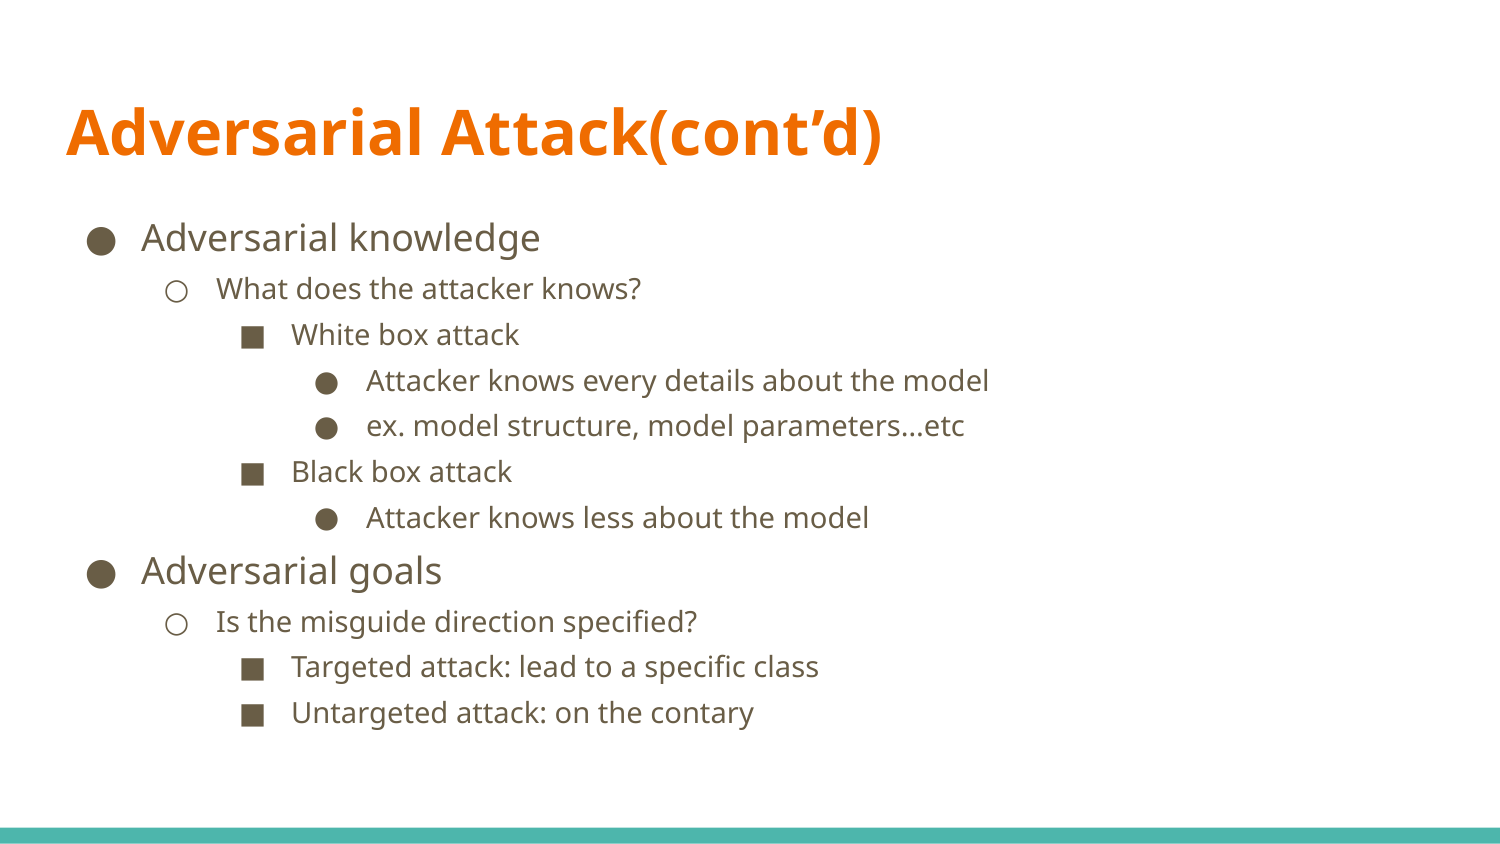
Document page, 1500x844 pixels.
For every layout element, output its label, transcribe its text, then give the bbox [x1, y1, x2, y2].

title Adversarial Attack(cont’d) [51, 72, 1449, 189]
list Adversarial knowledge What does the attacker knows? White box attack Attacker knows every details about the model ex. model structure, model parameters…etc Black box attack Attacker knows less about the model Adversarial goals Is the misguide direction specified? Targeted attack: lead to a specific class Untargeted attack: on the contary [51, 189, 1449, 812]
